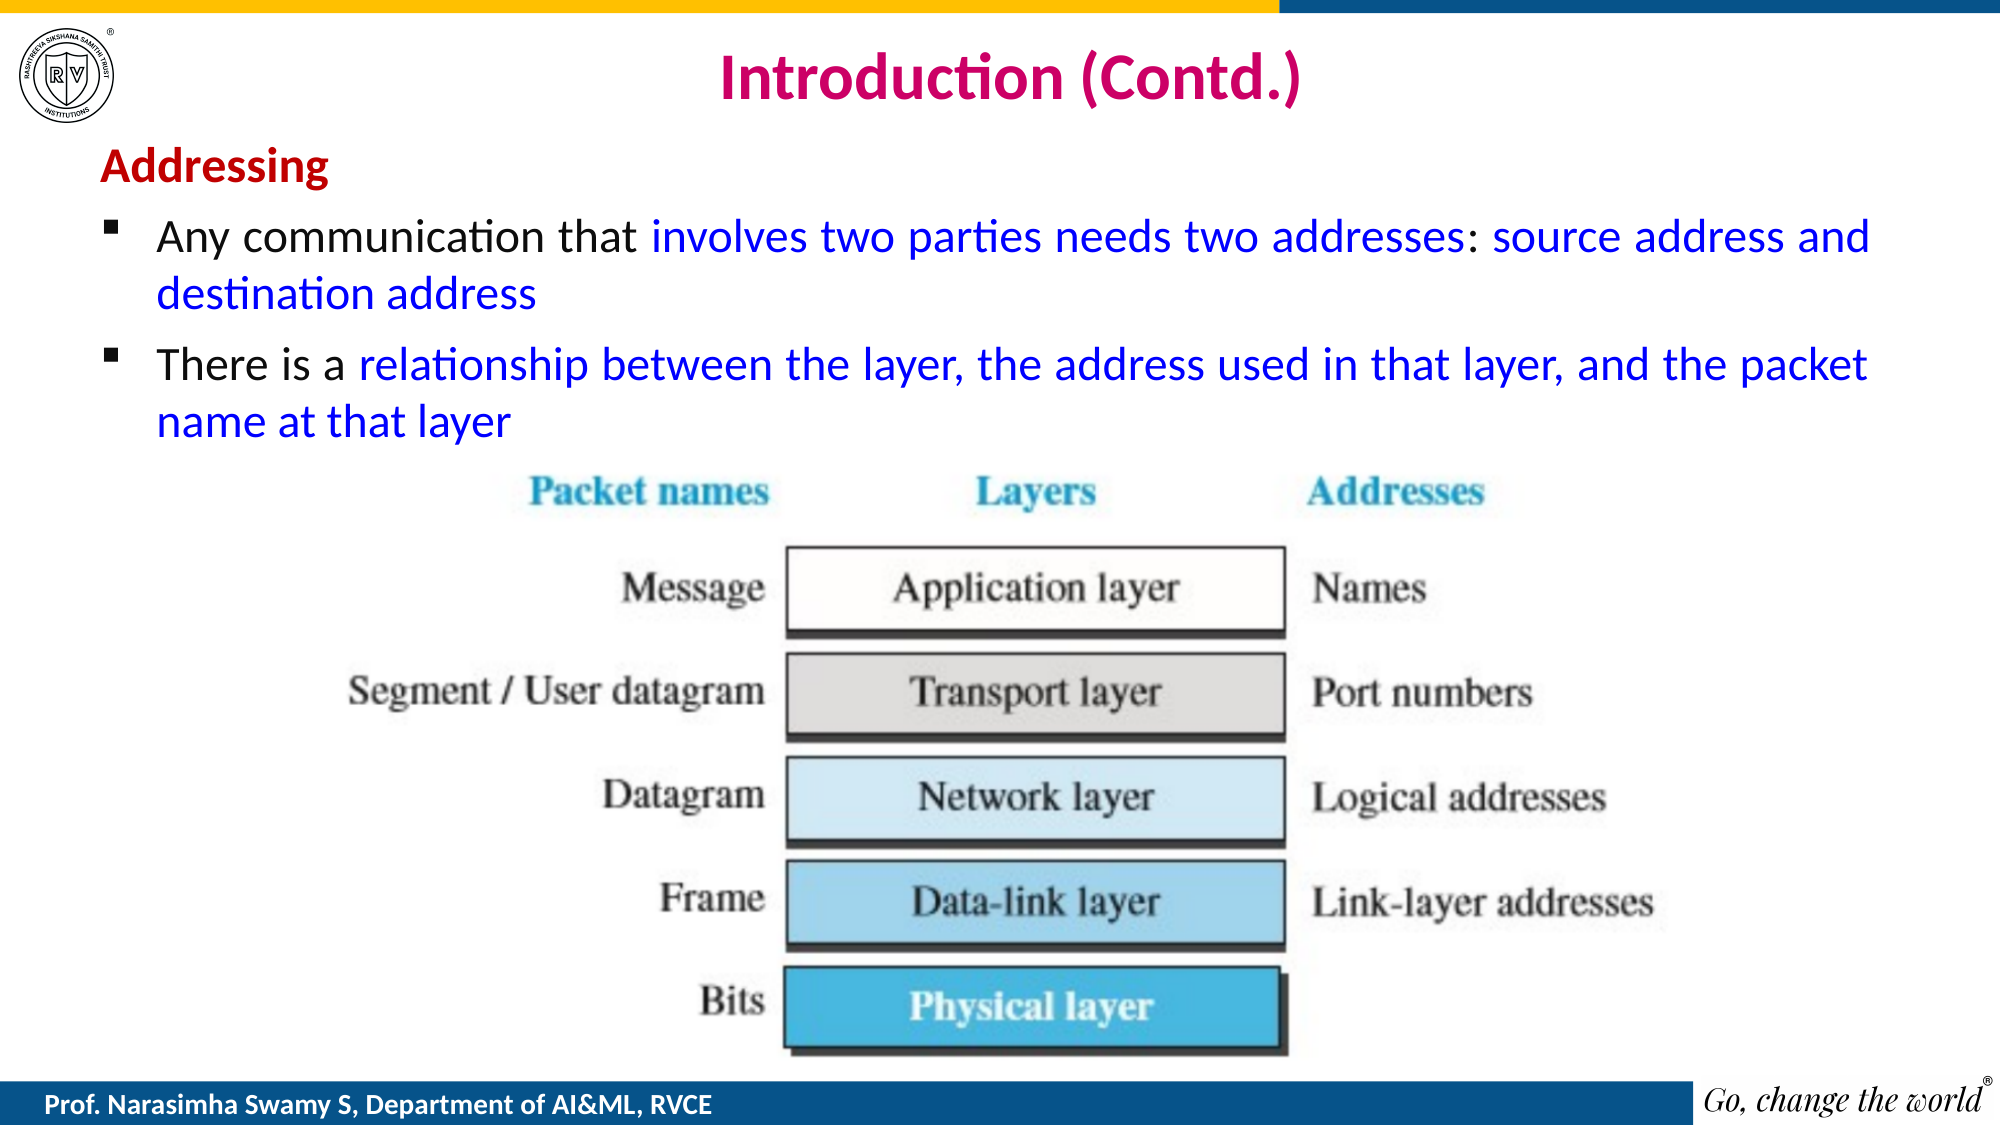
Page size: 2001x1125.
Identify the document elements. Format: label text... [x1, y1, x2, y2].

text_box Addressing Any communication that involves two parties needs two addresses: source address and destination address There is a relationship between the layer, the address used in that layer, and the packet name at that layer [85, 124, 1887, 455]
title Introduction (Contd.) [137, 27, 1887, 124]
picture [1701, 1075, 1994, 1120]
picture [325, 457, 1675, 1069]
picture [19, 28, 114, 123]
